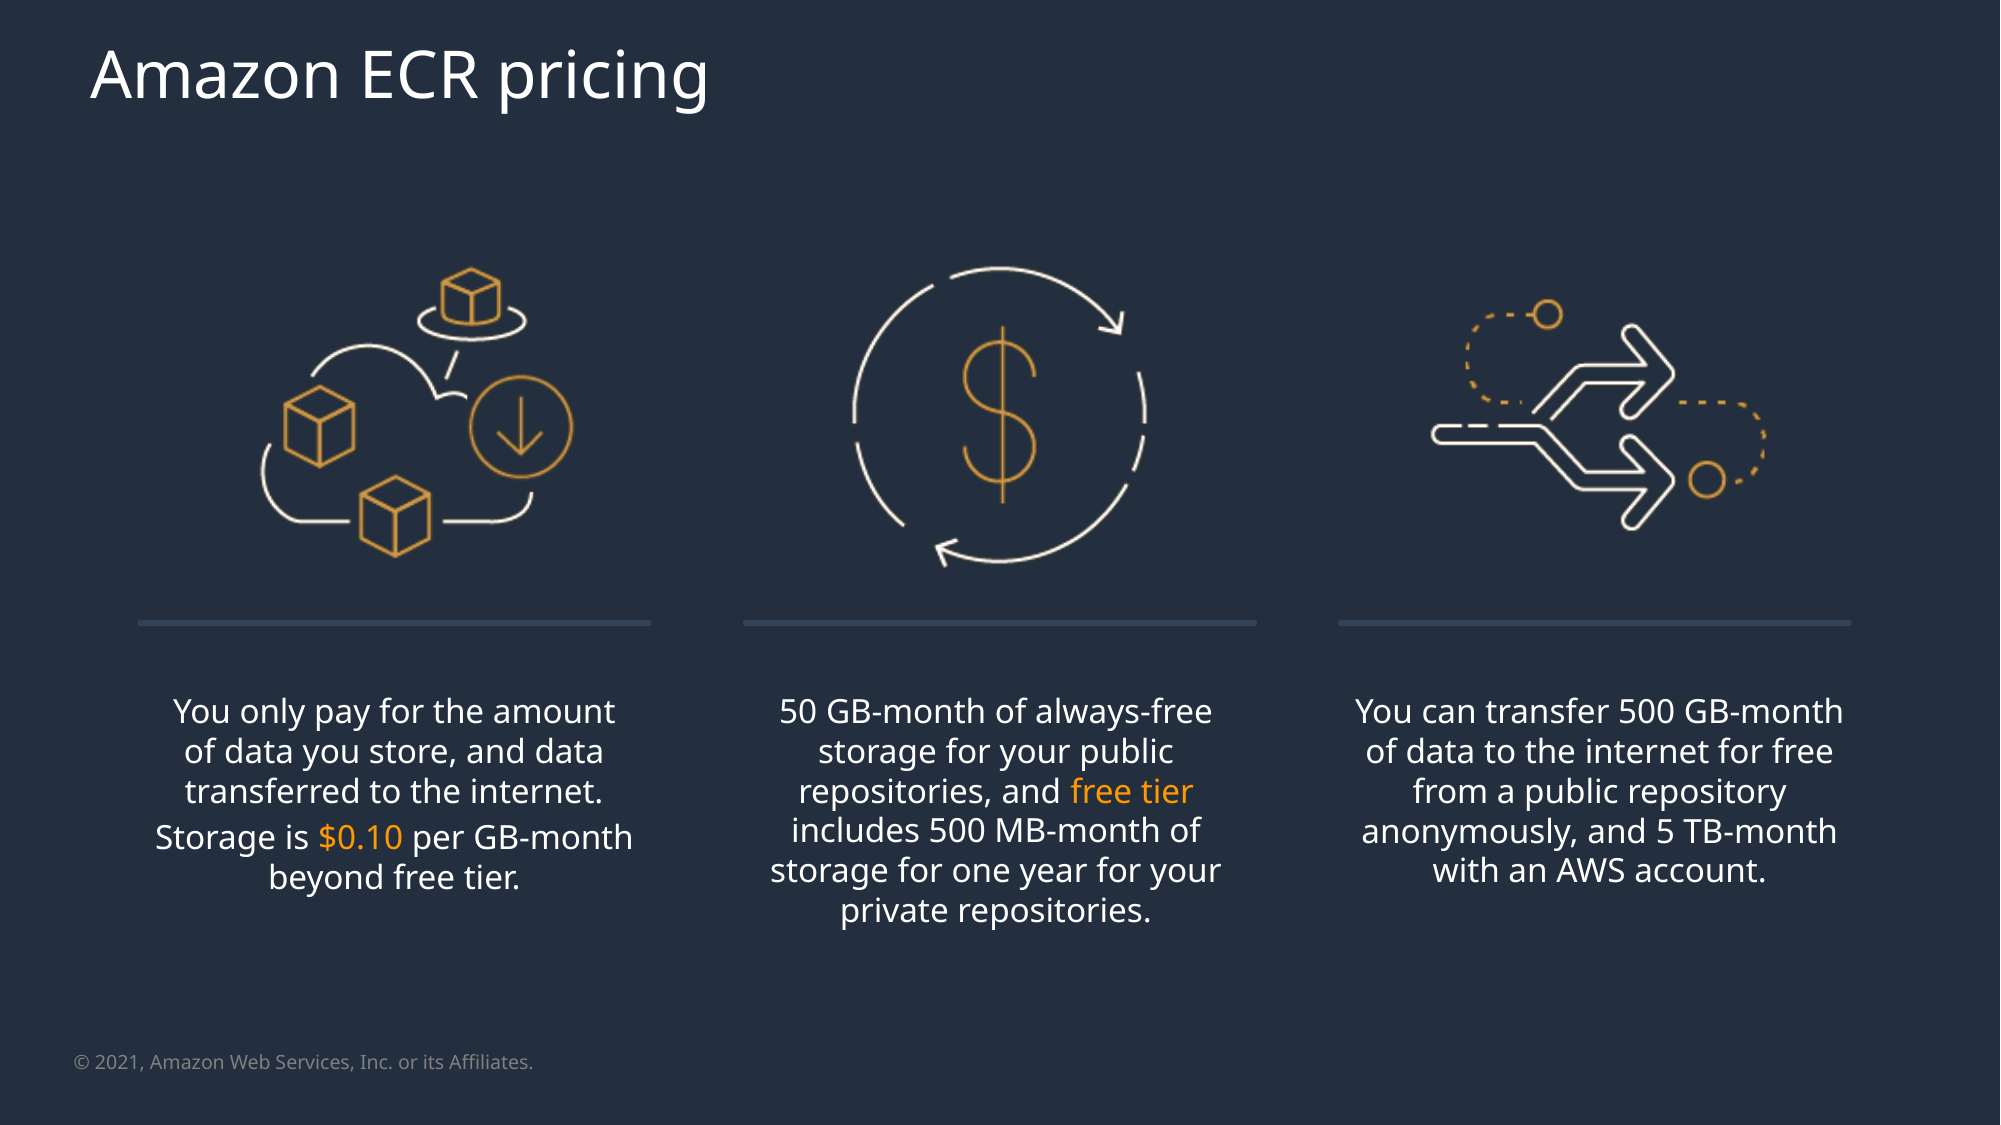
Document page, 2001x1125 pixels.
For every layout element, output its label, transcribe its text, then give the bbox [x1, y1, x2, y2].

text_box You can transfer 500 GB-month of data to the internet for free from a public repository anonymously, and 5 TB-month with an AWS account. [1340, 682, 1860, 1001]
text_box You only pay for the amount of data you store, and data transferred to the internet. Storage is $0.10 per GB-month beyond free tier. [139, 682, 650, 1028]
picture [805, 220, 1194, 611]
title Amazon ECR pricing [75, 25, 1923, 149]
text_box 50 GB-month of always-free storage for your public repositories, and free tier includes 500 MB-month of storage for one year for your private repositories. [741, 682, 1251, 914]
picture [207, 220, 596, 611]
picture [1403, 220, 1792, 611]
